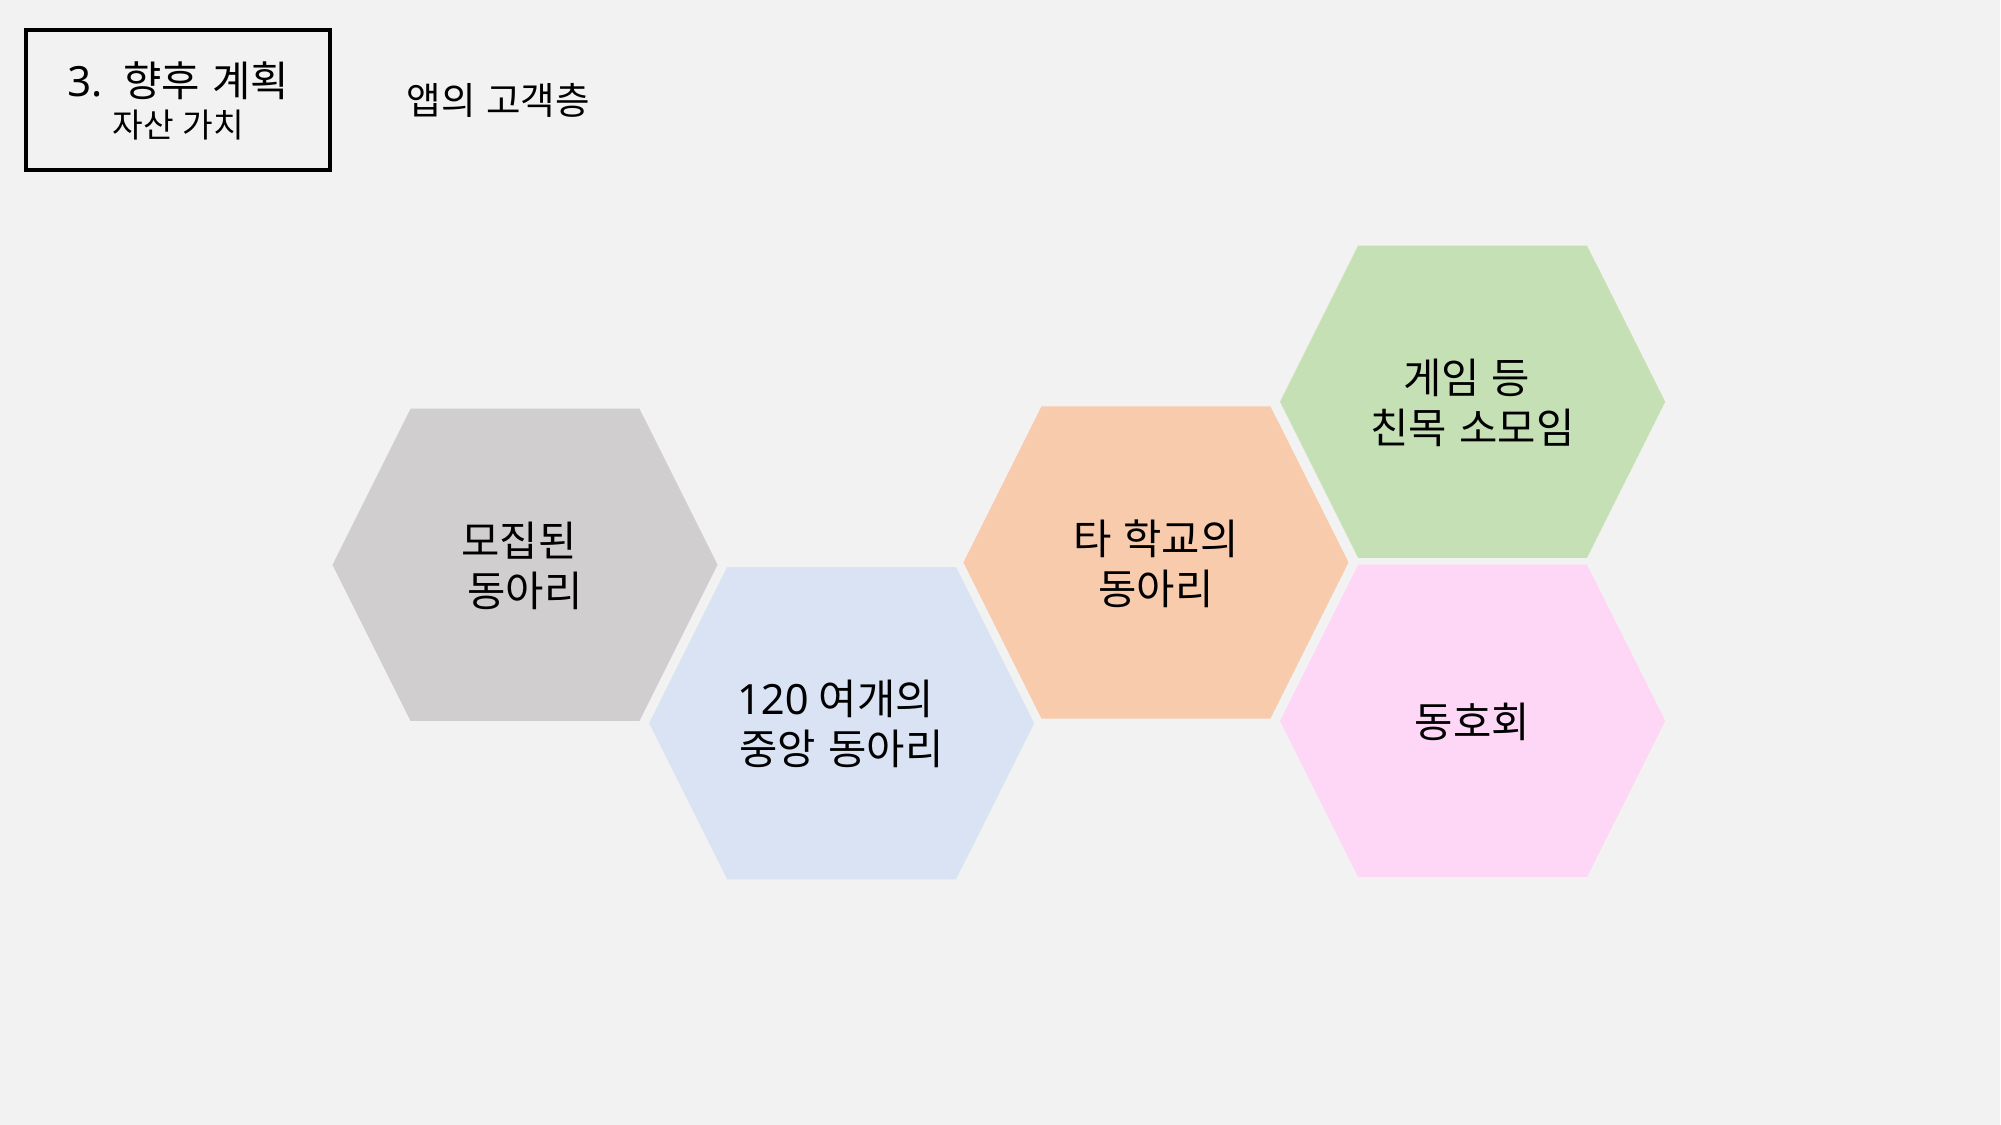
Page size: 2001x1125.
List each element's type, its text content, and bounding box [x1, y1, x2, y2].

text_box 앱의 고객층 [391, 69, 1015, 129]
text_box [333, 246, 1664, 879]
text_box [26, 29, 330, 171]
